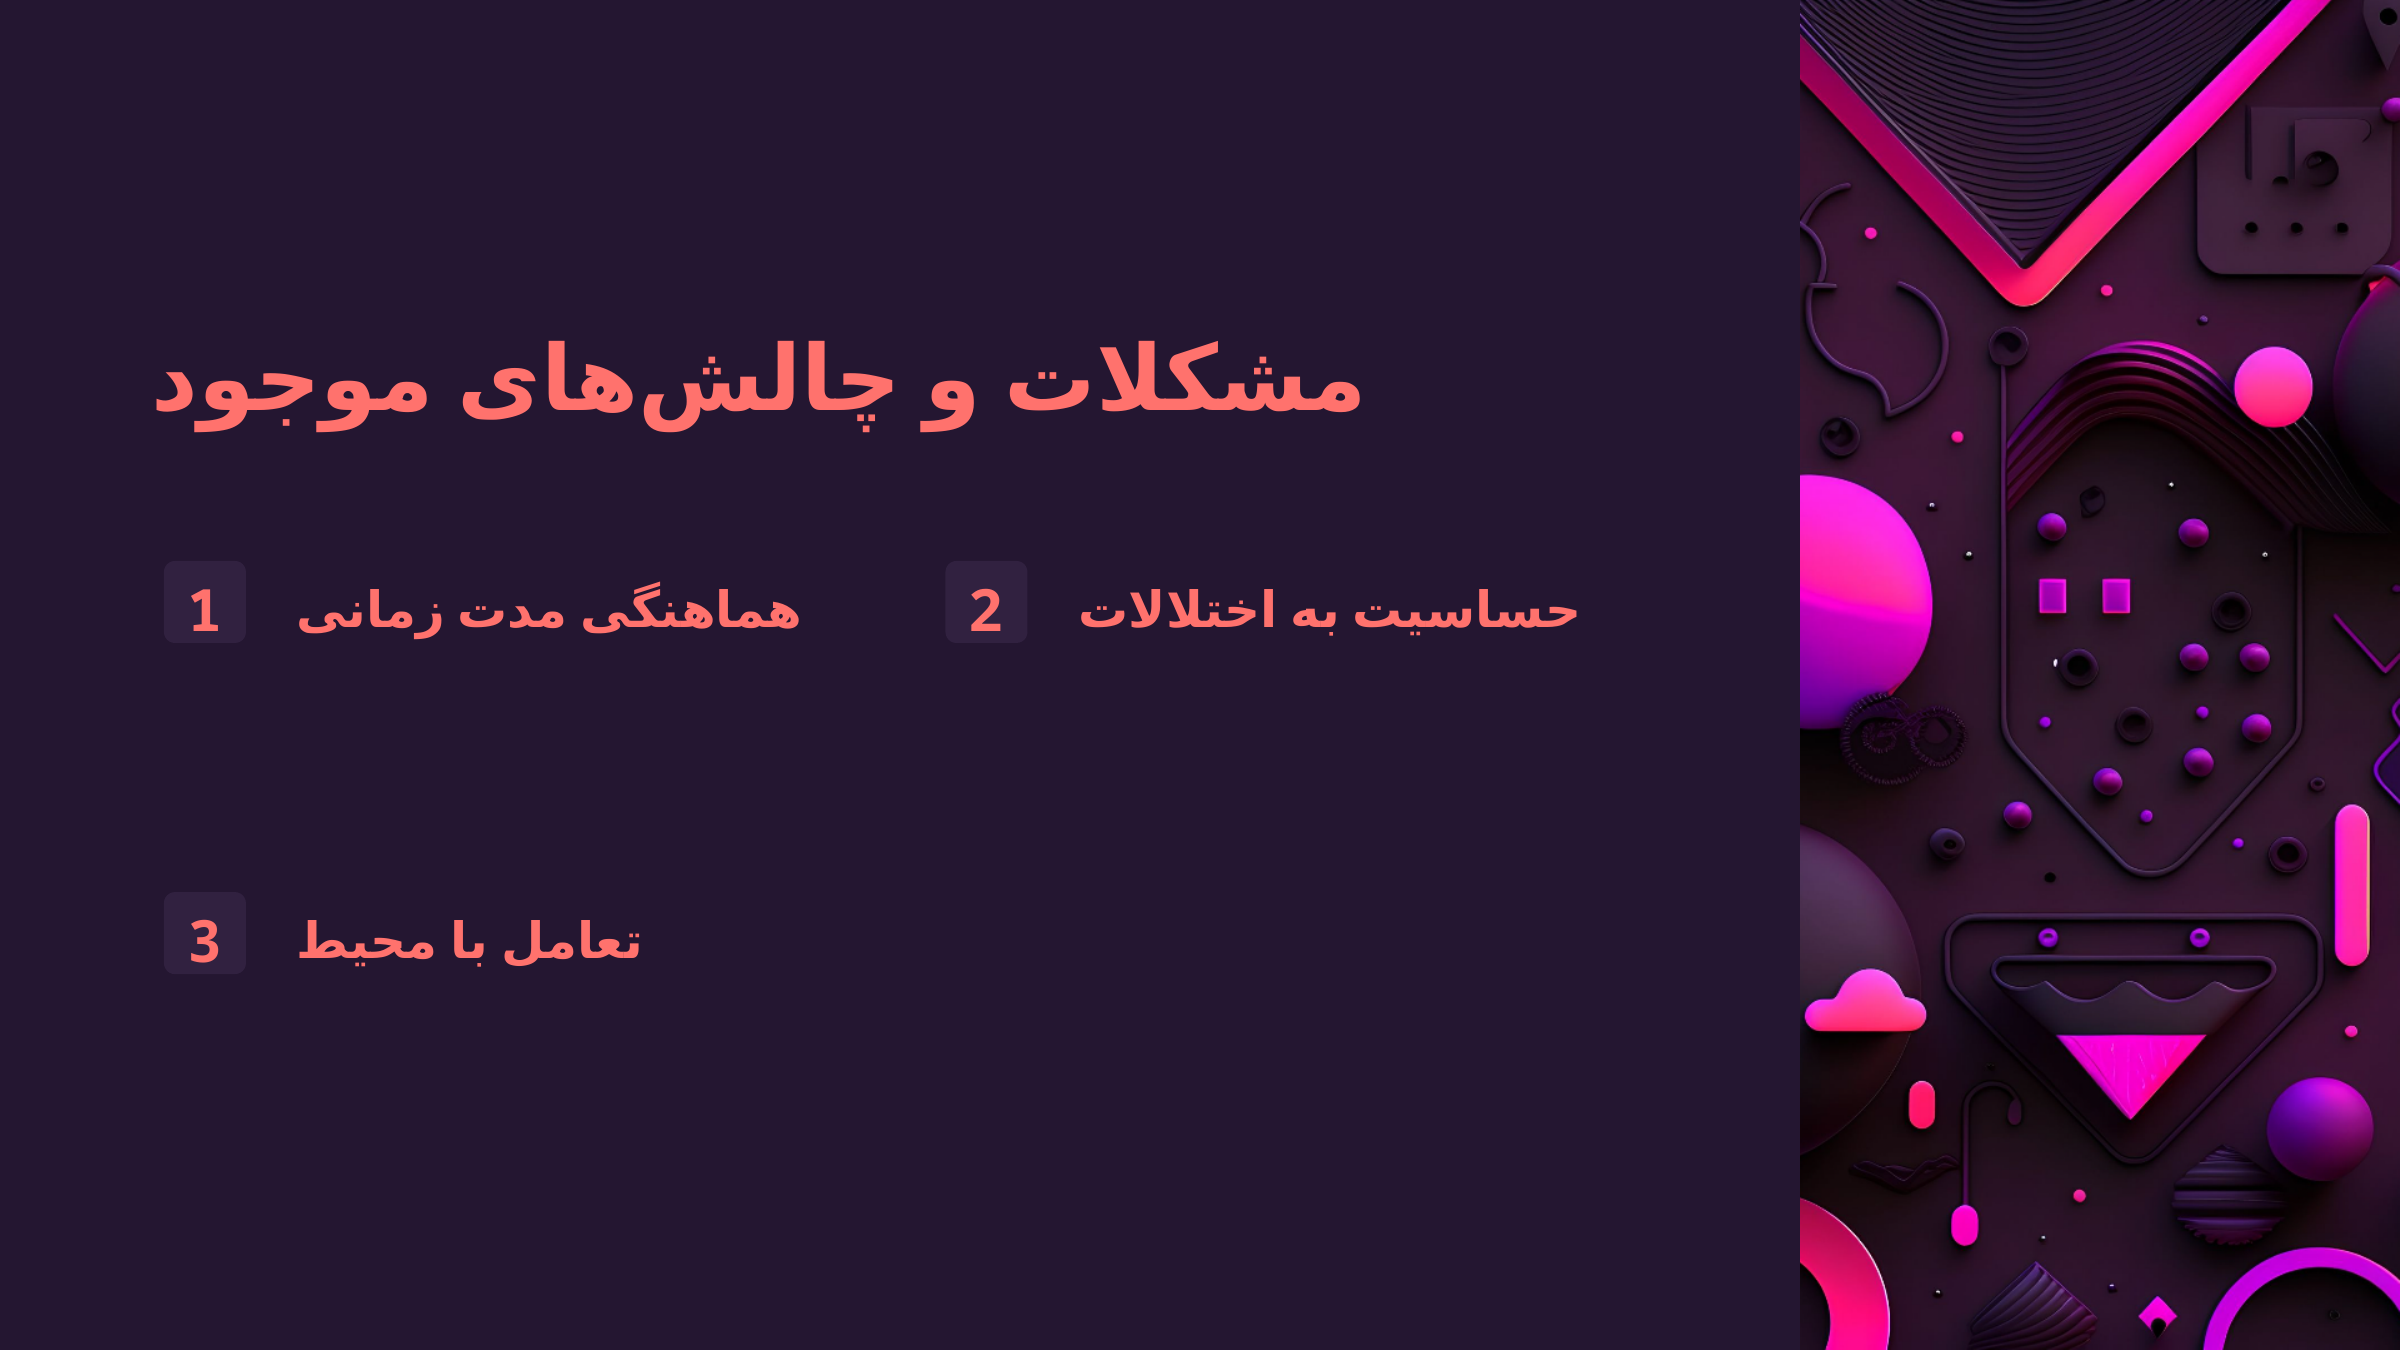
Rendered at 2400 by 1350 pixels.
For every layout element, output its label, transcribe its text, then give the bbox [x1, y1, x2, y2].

text_box [945, 560, 1028, 643]
text_box تعامل با محیط [282, 904, 773, 962]
text_box هماهنگی مدت زمانی [282, 573, 685, 631]
text_box 1 [191, 567, 219, 637]
picture [1799, 0, 2400, 1350]
text_box [163, 560, 246, 643]
text_box مشکلات و چالش‌های موجود [136, 306, 1231, 421]
text_box [163, 892, 246, 975]
text_box 2 [972, 567, 1001, 637]
text_box حساسیت به اختلالات [1063, 573, 1481, 631]
text_box [0, 0, 1799, 1350]
text_box 3 [191, 898, 219, 968]
